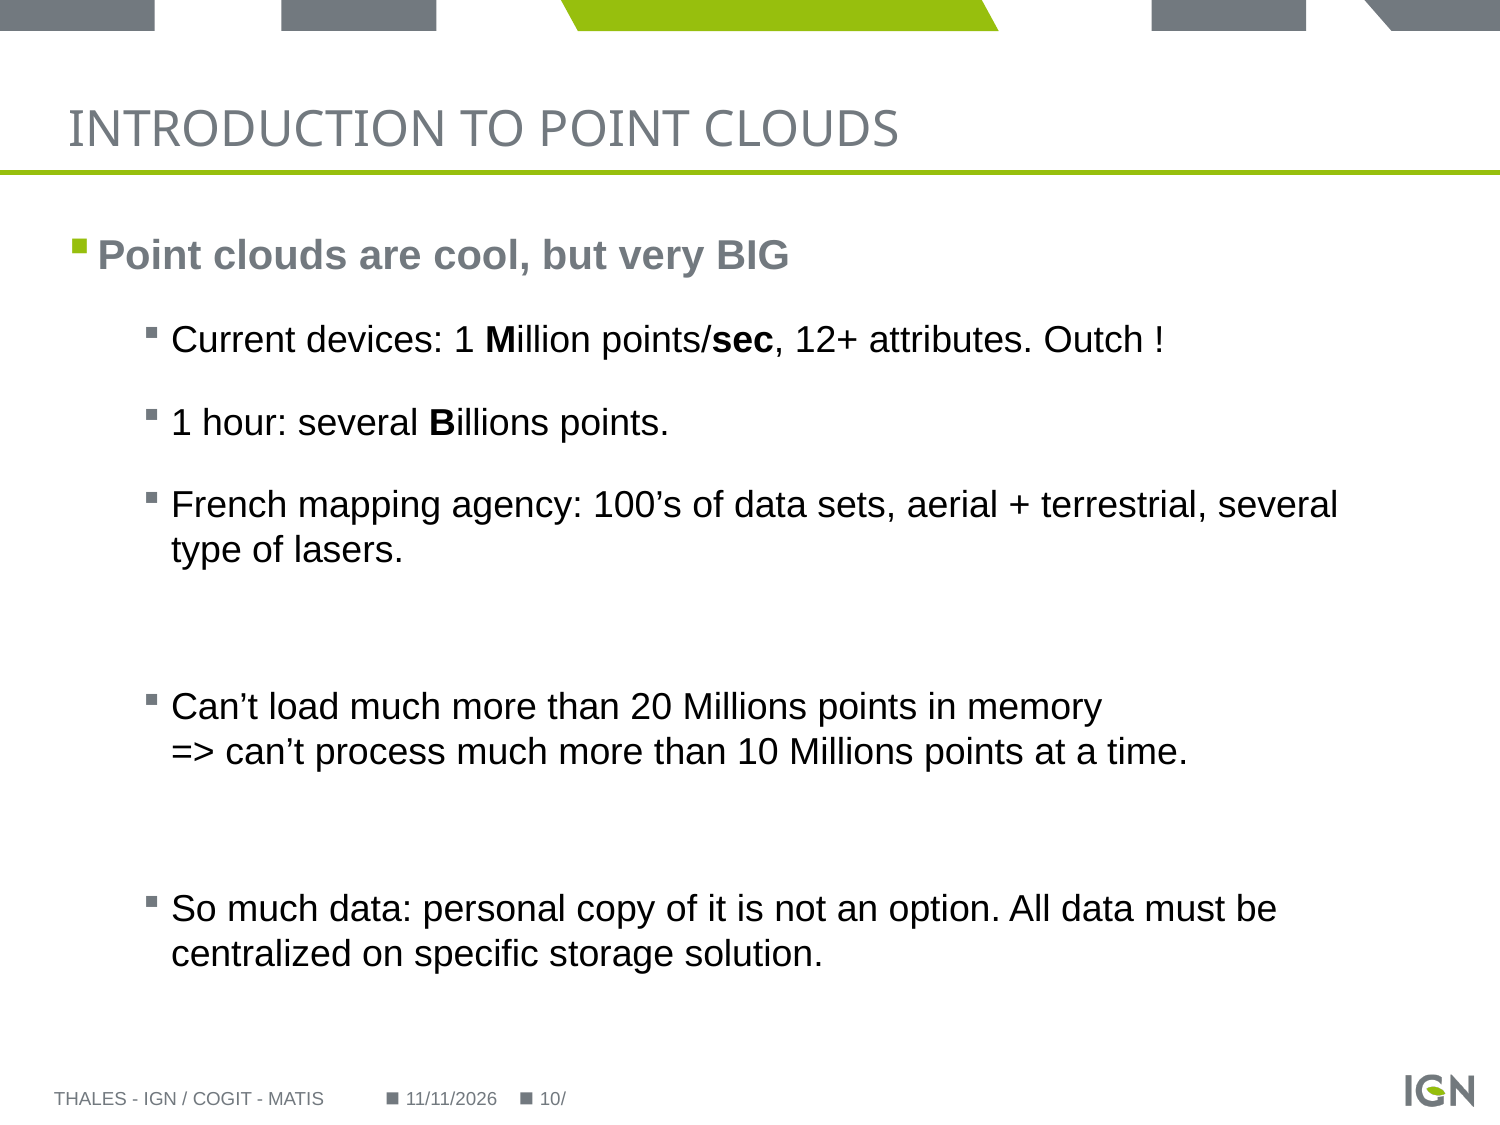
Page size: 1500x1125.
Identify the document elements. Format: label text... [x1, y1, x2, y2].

list Point clouds are cool, but very BIG Current devices: 1 Million points/sec, 12+ attributes. Outch ! 1 hour: several Billions points. French mapping agency: 100’s of data sets, aerial + terrestrial, several type of lasers. Can’t load much more than 20 Millions points in memory => can’t process much more than 10 Millions points at a time. So much data: personal copy of it is not an option. All data must be centralized on specific storage solution. [53, 219, 1425, 1005]
footer Thales - IGN / COGIT - MATIS [39, 1067, 387, 1125]
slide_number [390, 1067, 524, 1125]
picture [1404, 1074, 1475, 1109]
title Introduction to Point clouds [53, 80, 1425, 173]
slide_number 10/ [524, 1067, 875, 1125]
